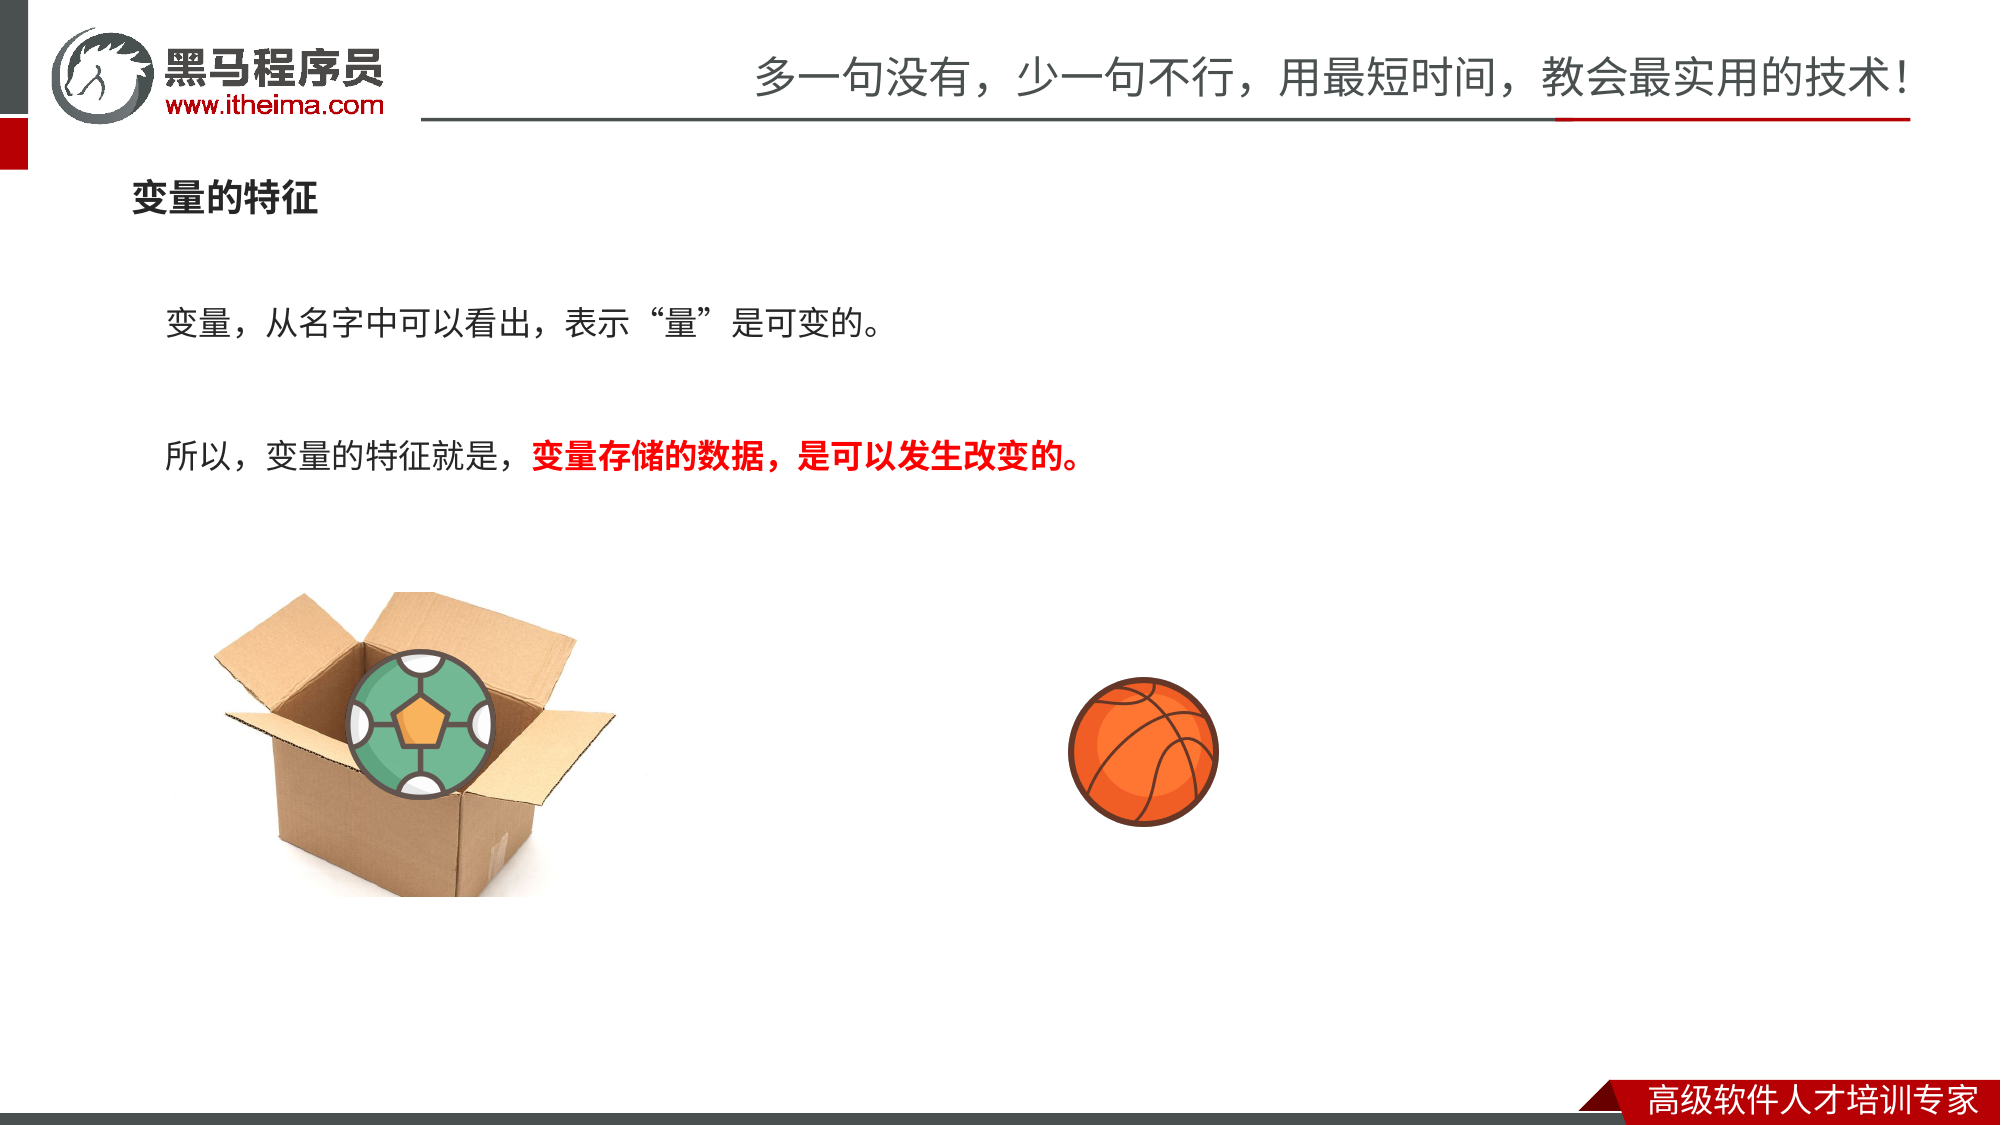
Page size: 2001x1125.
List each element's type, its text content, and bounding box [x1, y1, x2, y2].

picture [50, 26, 384, 125]
list 变量的特征 [116, 154, 1872, 239]
text_box 变量，从名字中可以看出，表示“量”是可变的。 所以，变量的特征就是，变量存储的数据，是可以发生改变的。 [151, 274, 1907, 967]
picture [150, 592, 691, 897]
picture [1068, 676, 1219, 828]
